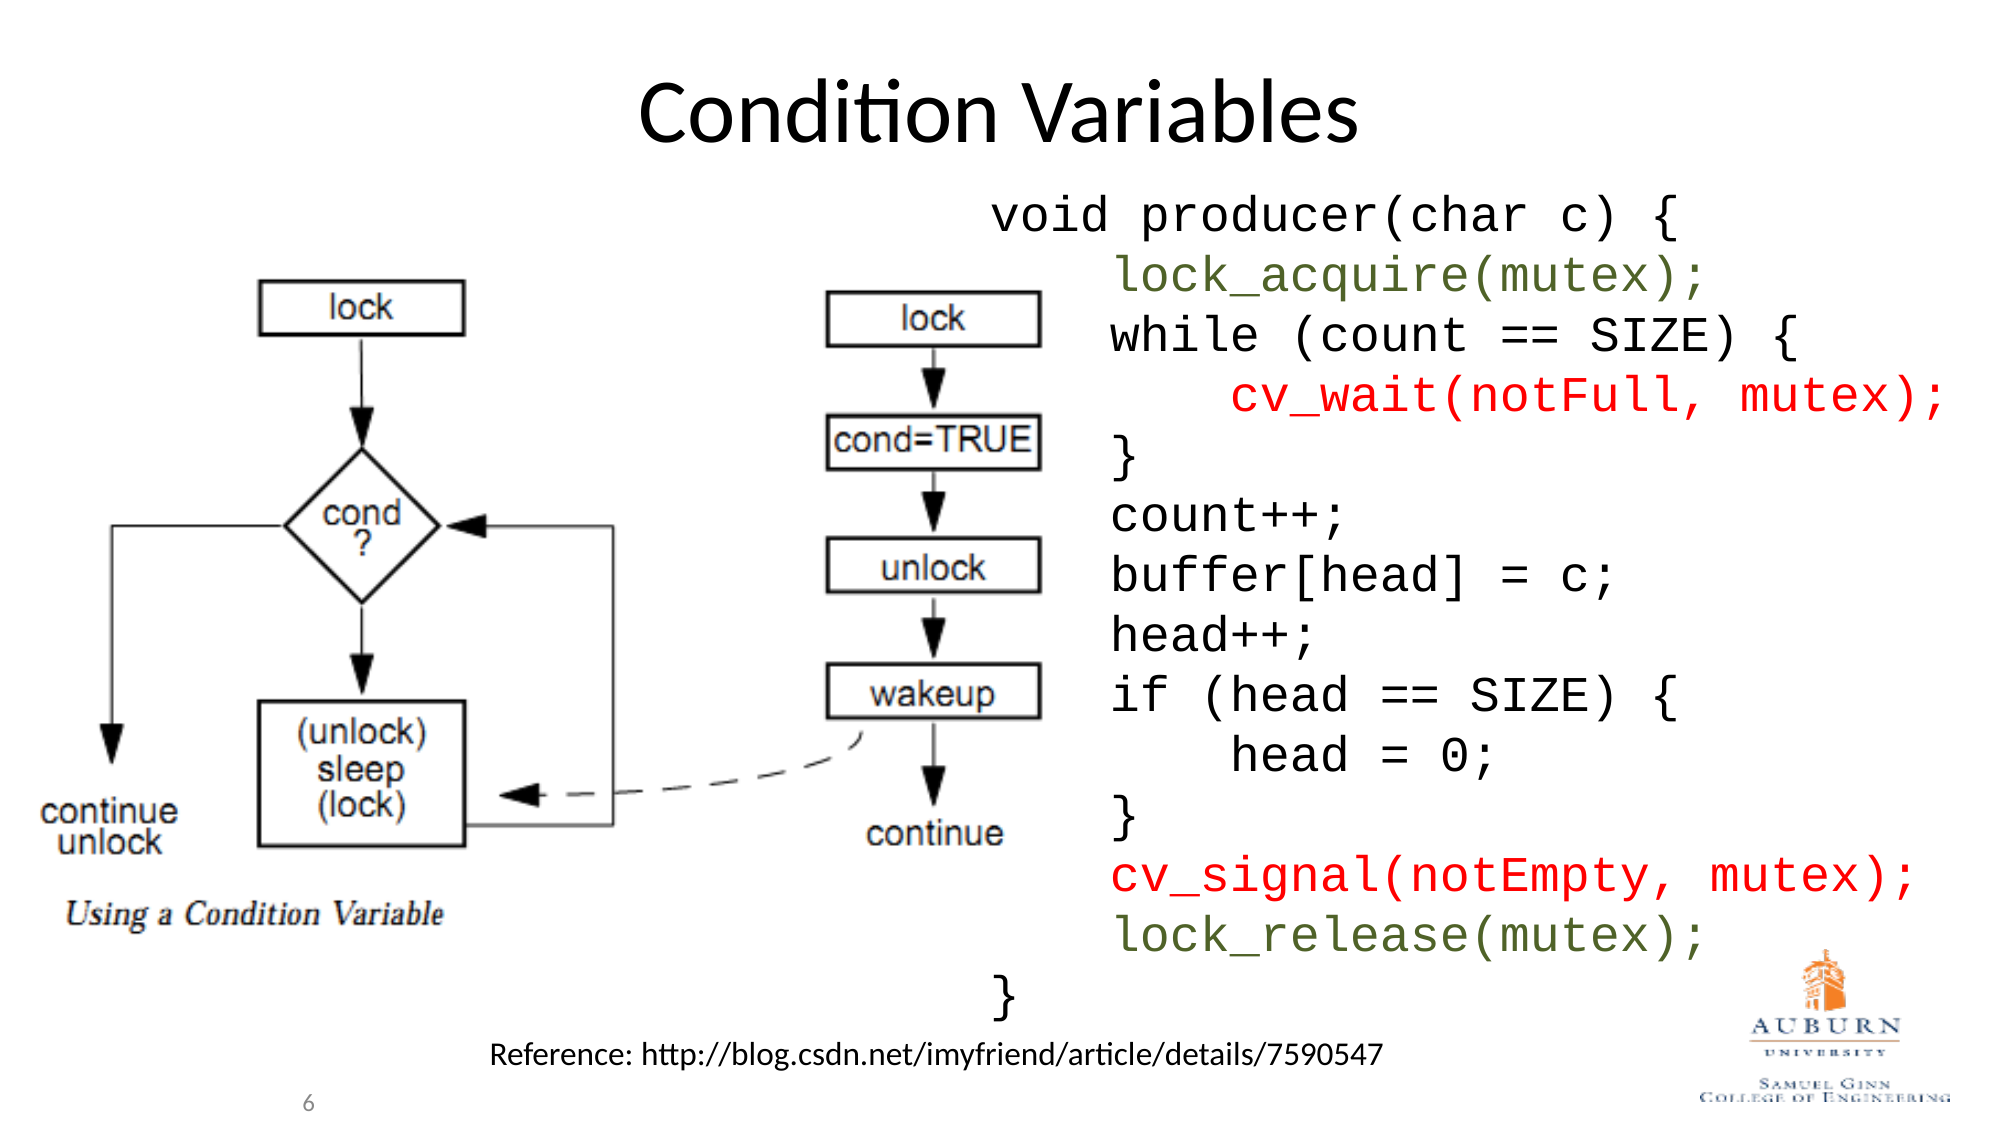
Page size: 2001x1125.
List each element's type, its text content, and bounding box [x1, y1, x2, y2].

picture [1700, 1030, 1950, 1102]
text_box void producer(char c) { lock_acquire(mutex); while (count == SIZE) { cv_wait(notFull, mutex); } count++; buffer[head] = c; head++; if (head == SIZE) { head = 0; } cv_signal(notEmpty, mutex); lock_release(mutex); } [974, 174, 2000, 1030]
title Condition Variables [262, 24, 1738, 188]
slide_number 6 [287, 1062, 488, 1125]
text_box Reference: http://blog.csdn.net/imyfriend/article/details/7590547 [474, 1024, 1525, 1080]
picture [0, 249, 1229, 963]
